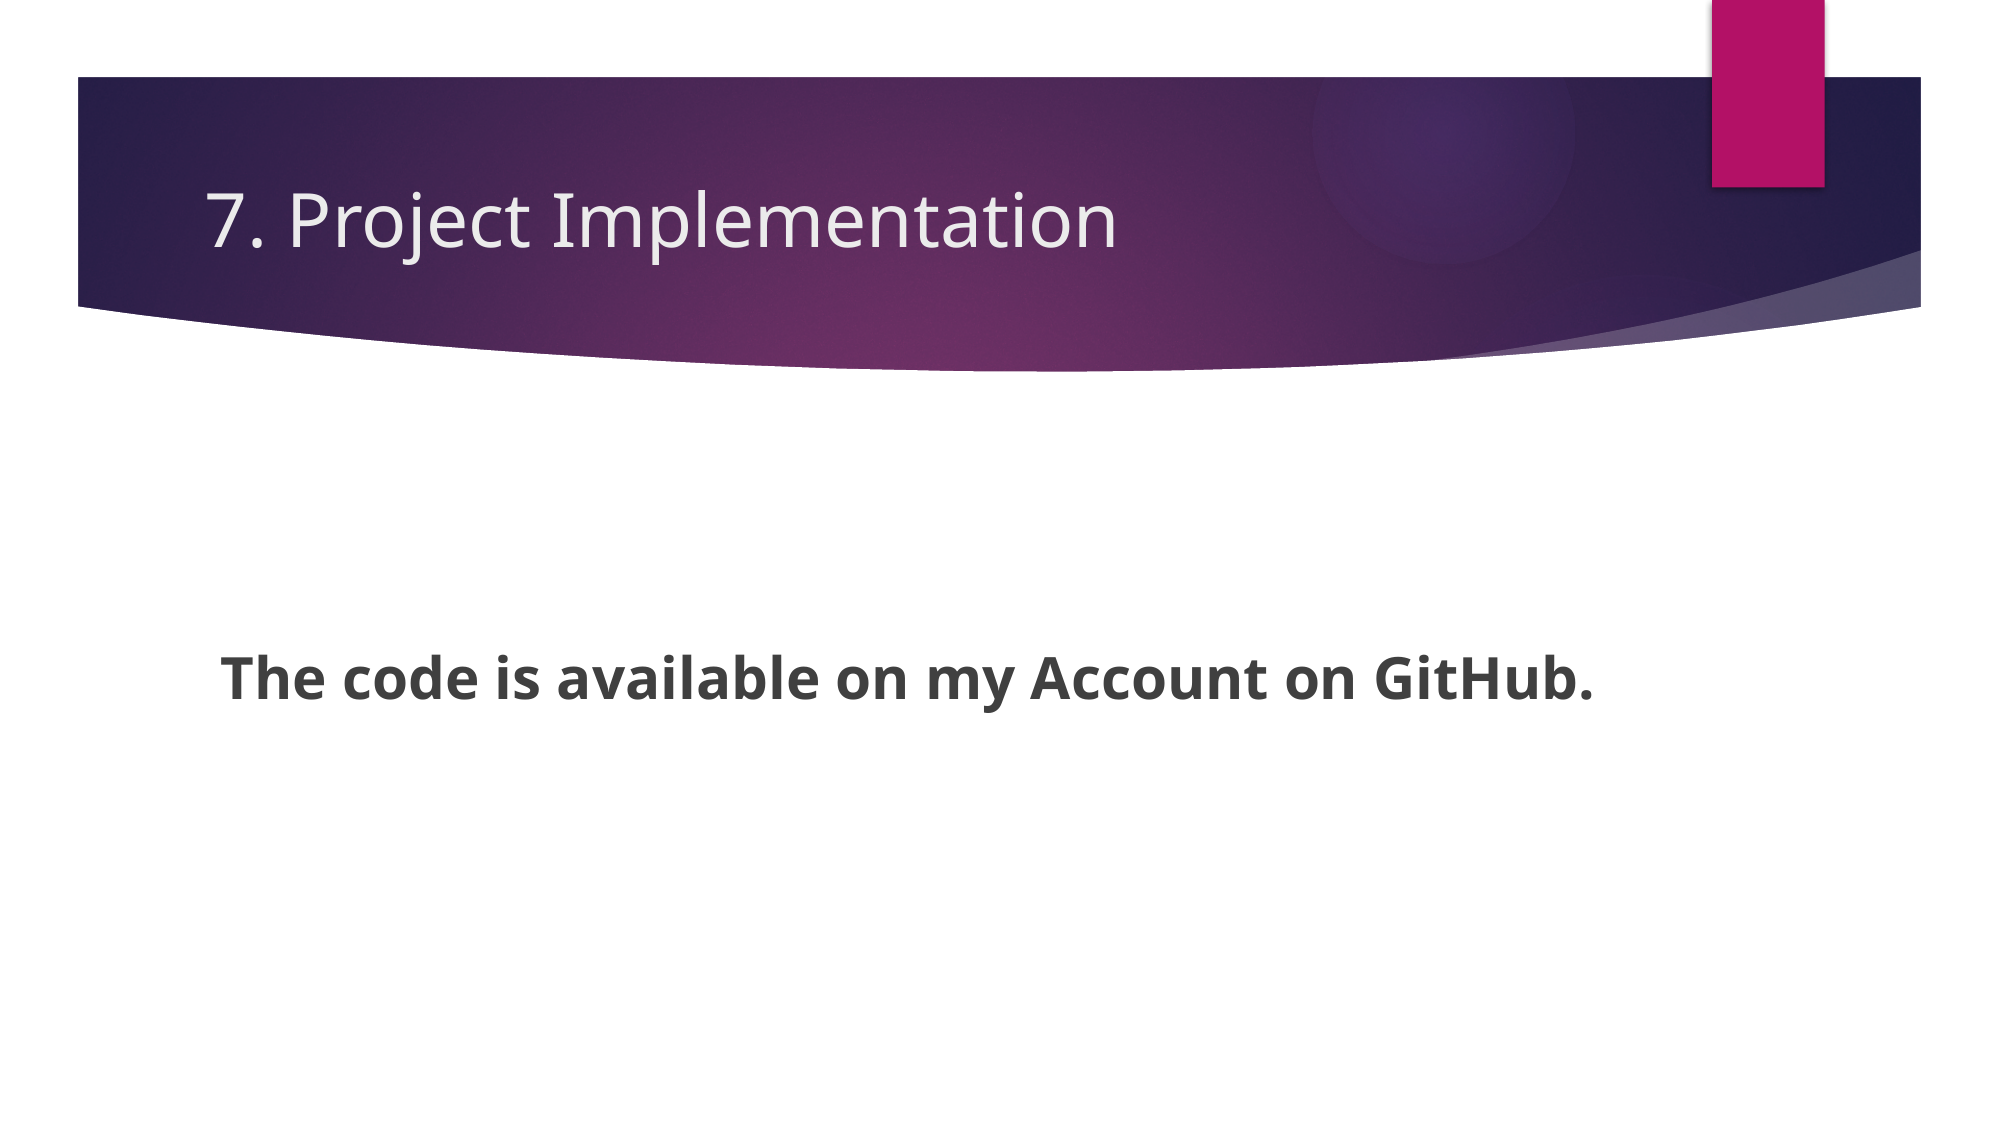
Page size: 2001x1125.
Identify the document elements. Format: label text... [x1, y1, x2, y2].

title 7. Project Implementation [189, 159, 1627, 276]
list The code is available on my Account on GitHub. [184, 634, 1632, 741]
